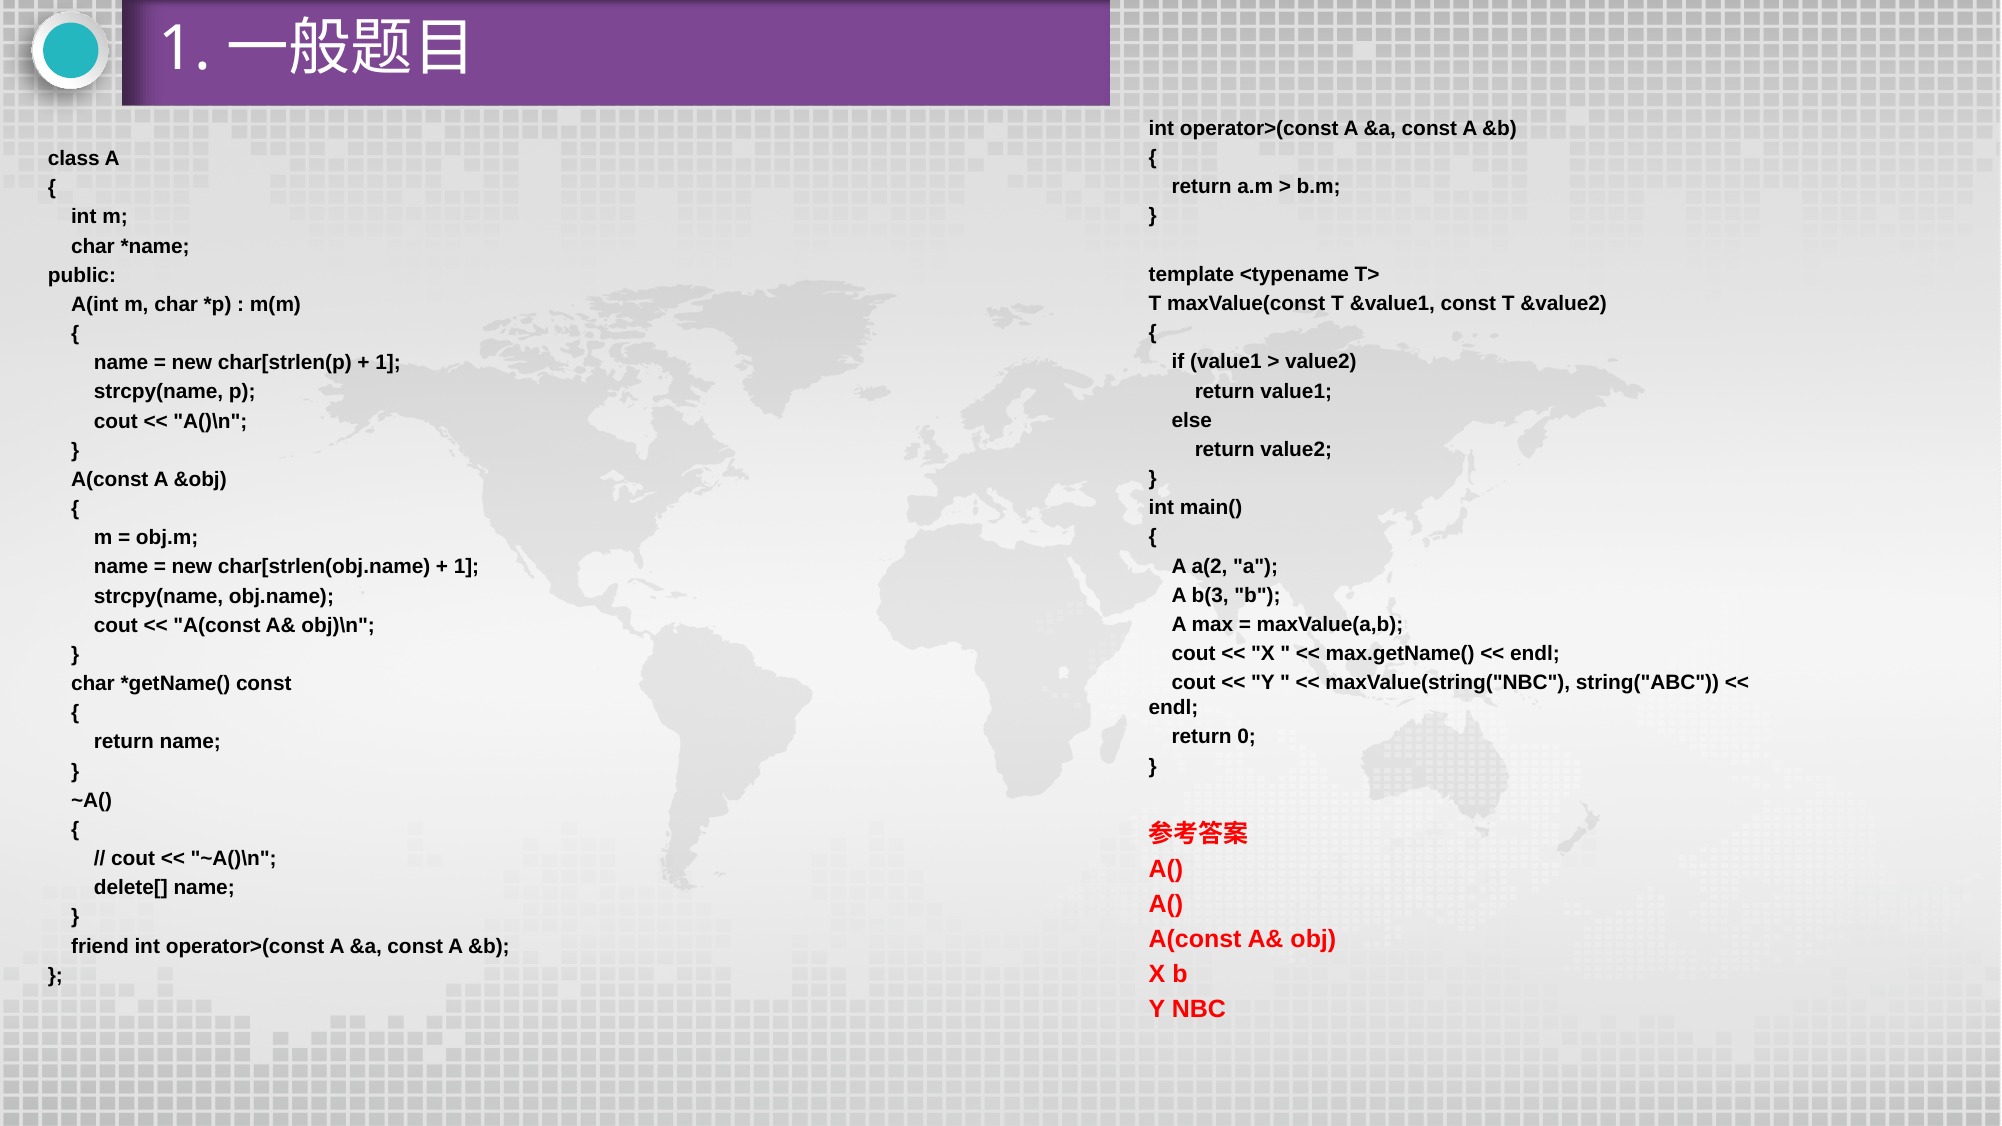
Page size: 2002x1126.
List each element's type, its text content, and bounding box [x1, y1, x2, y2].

text_box int operator>(const A &a, const A &b) { return a.m > b.m; } template <typename T> T maxValue(const T &value1, const T &value2) { if (value1 > value2) return value1; else return value2; } int main() { A a(2, "a"); A b(3, "b"); A max = maxValue(a,b); cout << "X " << max.getName() << endl; cout << "Y " << maxValue(string("NBC"), string("ABC")) << endl; return 0; } 参考答案 A() A() A(const A& obj) X b Y NBC [1133, 78, 1806, 1012]
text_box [31, 11, 109, 89]
picture [0, 0, 2000, 1126]
text_box class A { int m; char *name; public: A(int m, char *p) : m(m) { name = new char[strlen(p) + 1]; strcpy(name, p); cout << "A()\n"; } A(const A &obj) { m = obj.m; name = new char[strlen(obj.name) + 1]; strcpy(name, obj.name); cout << "A(const A& obj)\n"; } char *getName() const { return name; } ~A() { // cout << "~A()\n"; delete[] name; } friend int operator>(const A &a, const A &b); }; [33, 137, 706, 1036]
